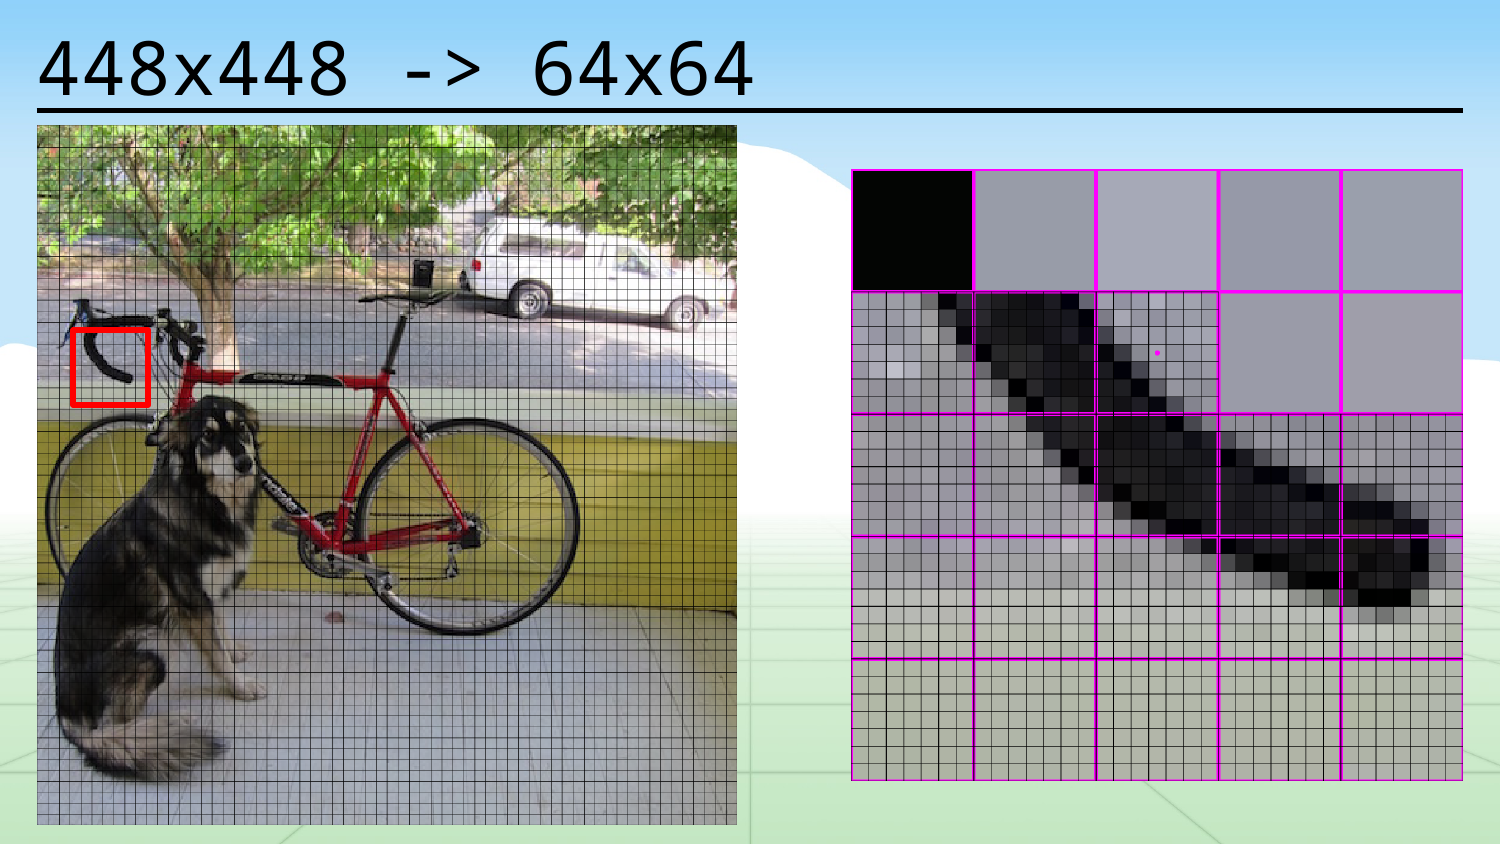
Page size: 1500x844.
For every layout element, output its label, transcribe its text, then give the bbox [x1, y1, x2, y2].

picture [0, 0, 1500, 844]
title 448x448 -> 64x64 [20, 31, 1479, 126]
